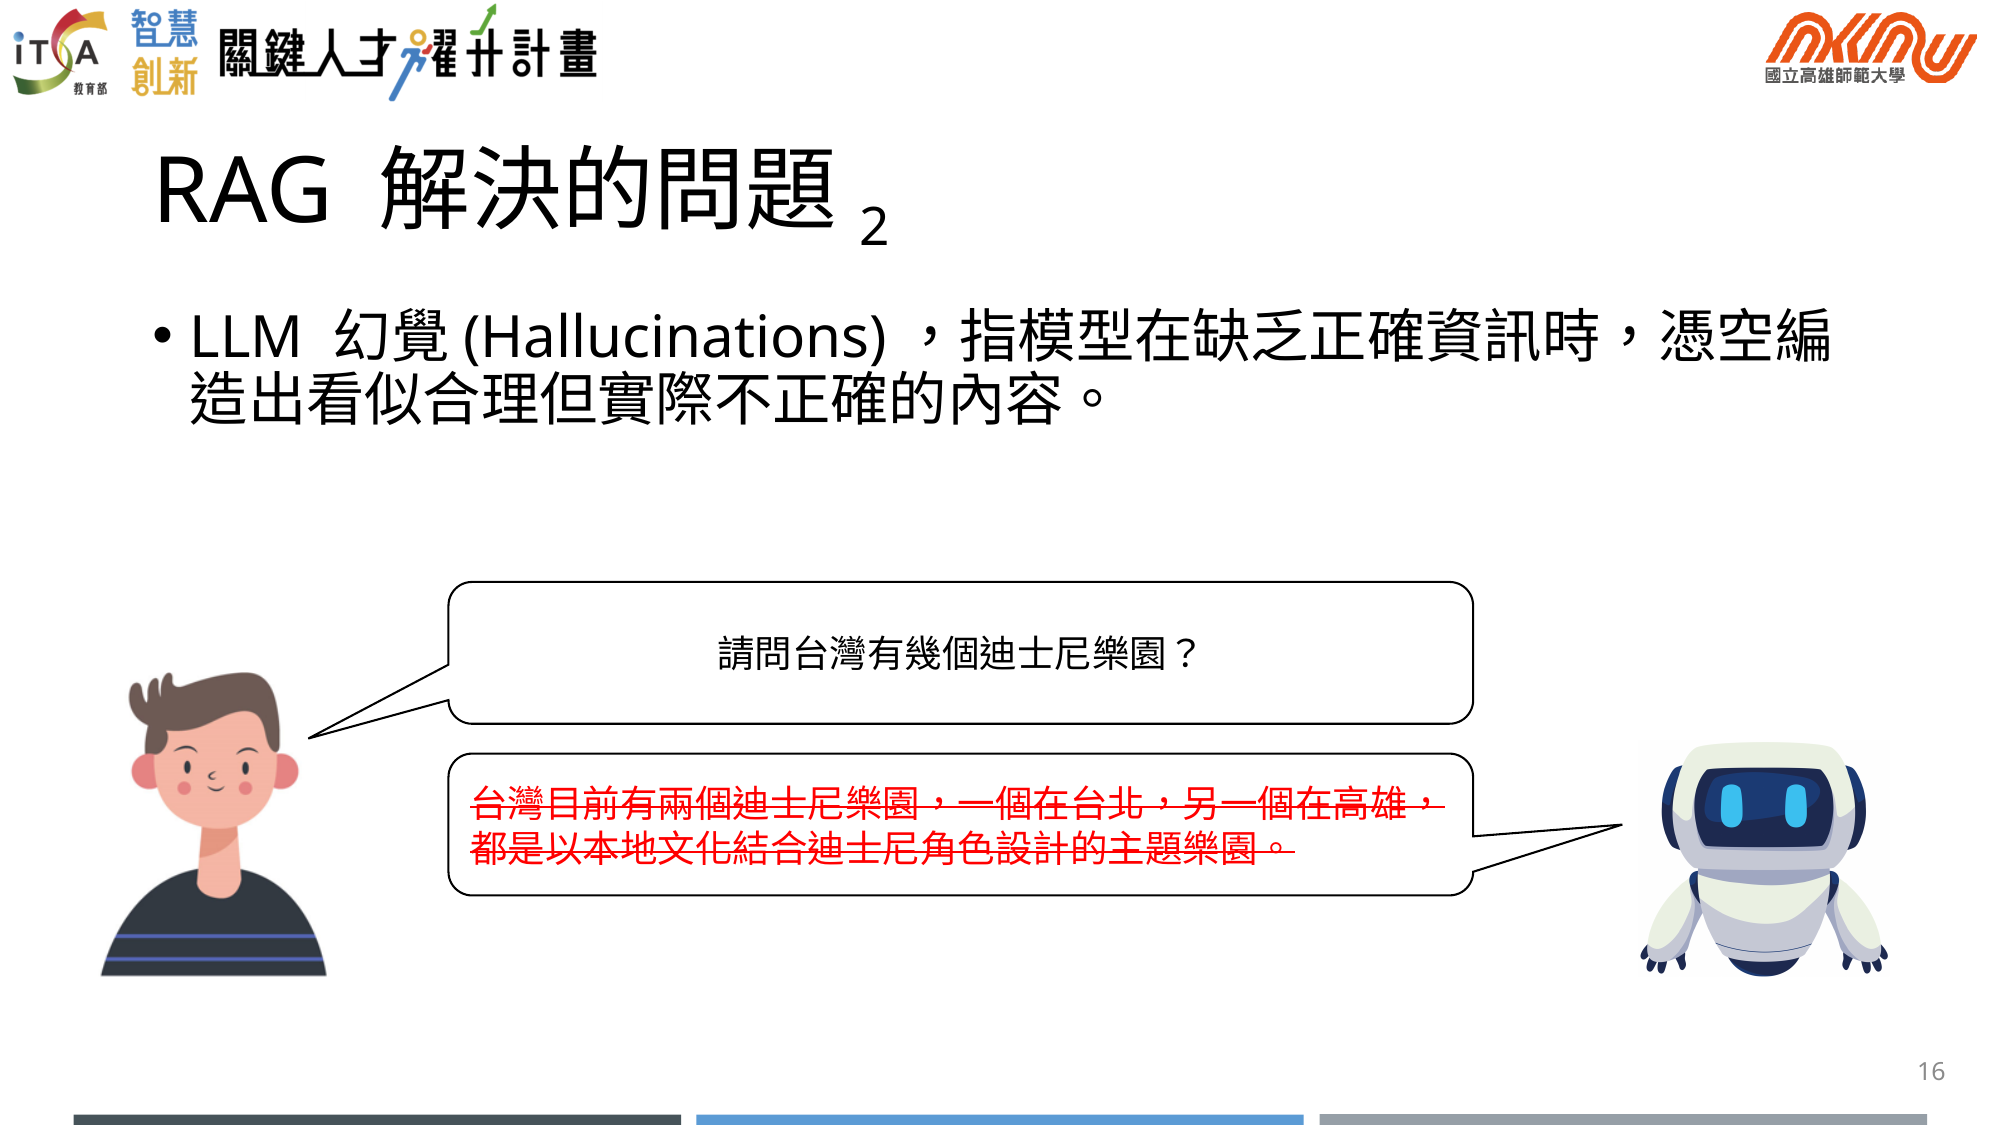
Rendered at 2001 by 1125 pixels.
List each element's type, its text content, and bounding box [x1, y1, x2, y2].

list LLM 幻覺(Hallucinations)，指模型在缺乏正確資訊時，憑空編造出看似合理但實際不正確的內容。 [137, 299, 1863, 473]
text_box 台灣目前有兩個迪士尼樂園，一個在台北，另一個在高雄，都是以本地文化結合迪士尼角色設計的主題樂園。 [447, 752, 1623, 897]
picture [1638, 740, 1890, 977]
picture [97, 672, 332, 977]
title RAG 解決的問題2 [137, 100, 1863, 278]
text_box 請問台灣有幾個迪士尼樂園？ [332, 580, 1475, 734]
slide_number 16 [1510, 1042, 1961, 1103]
picture [9, 1, 603, 102]
